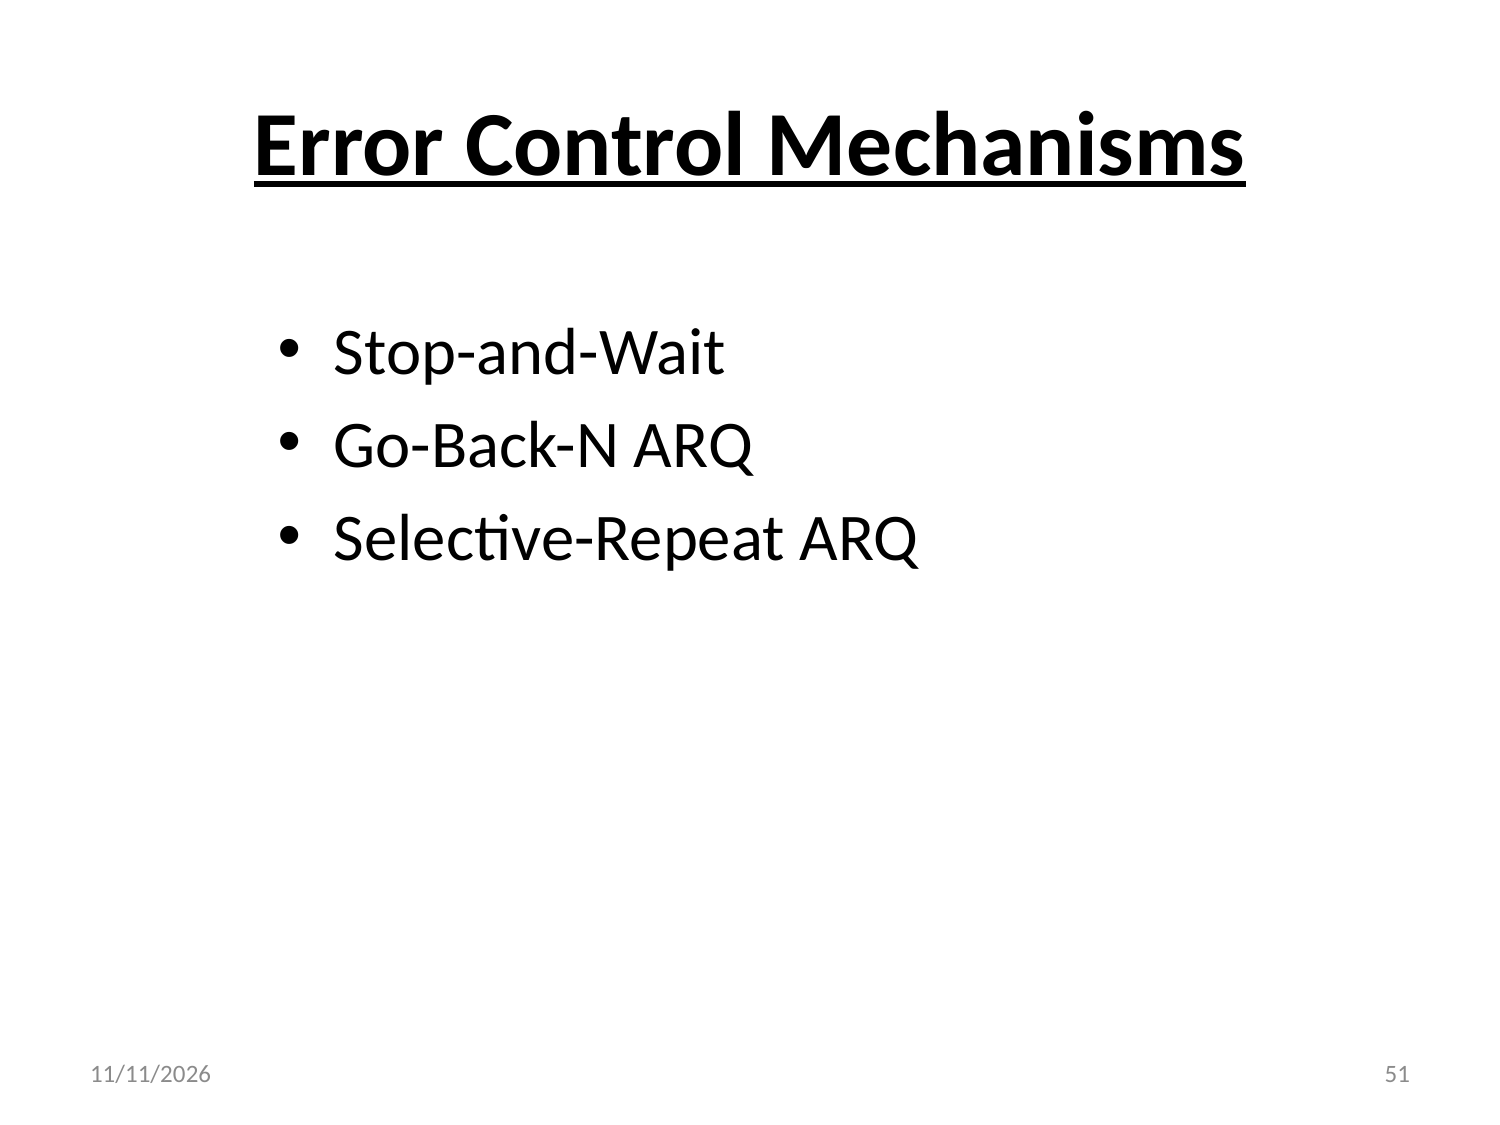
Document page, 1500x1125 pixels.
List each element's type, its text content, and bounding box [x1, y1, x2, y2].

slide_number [75, 1042, 425, 1103]
title Error Control Mechanisms [75, 45, 1425, 233]
list Stop-and-Wait Go-Back-N ARQ Selective-Repeat ARQ [262, 299, 1225, 638]
slide_number 51 [1074, 1042, 1425, 1103]
